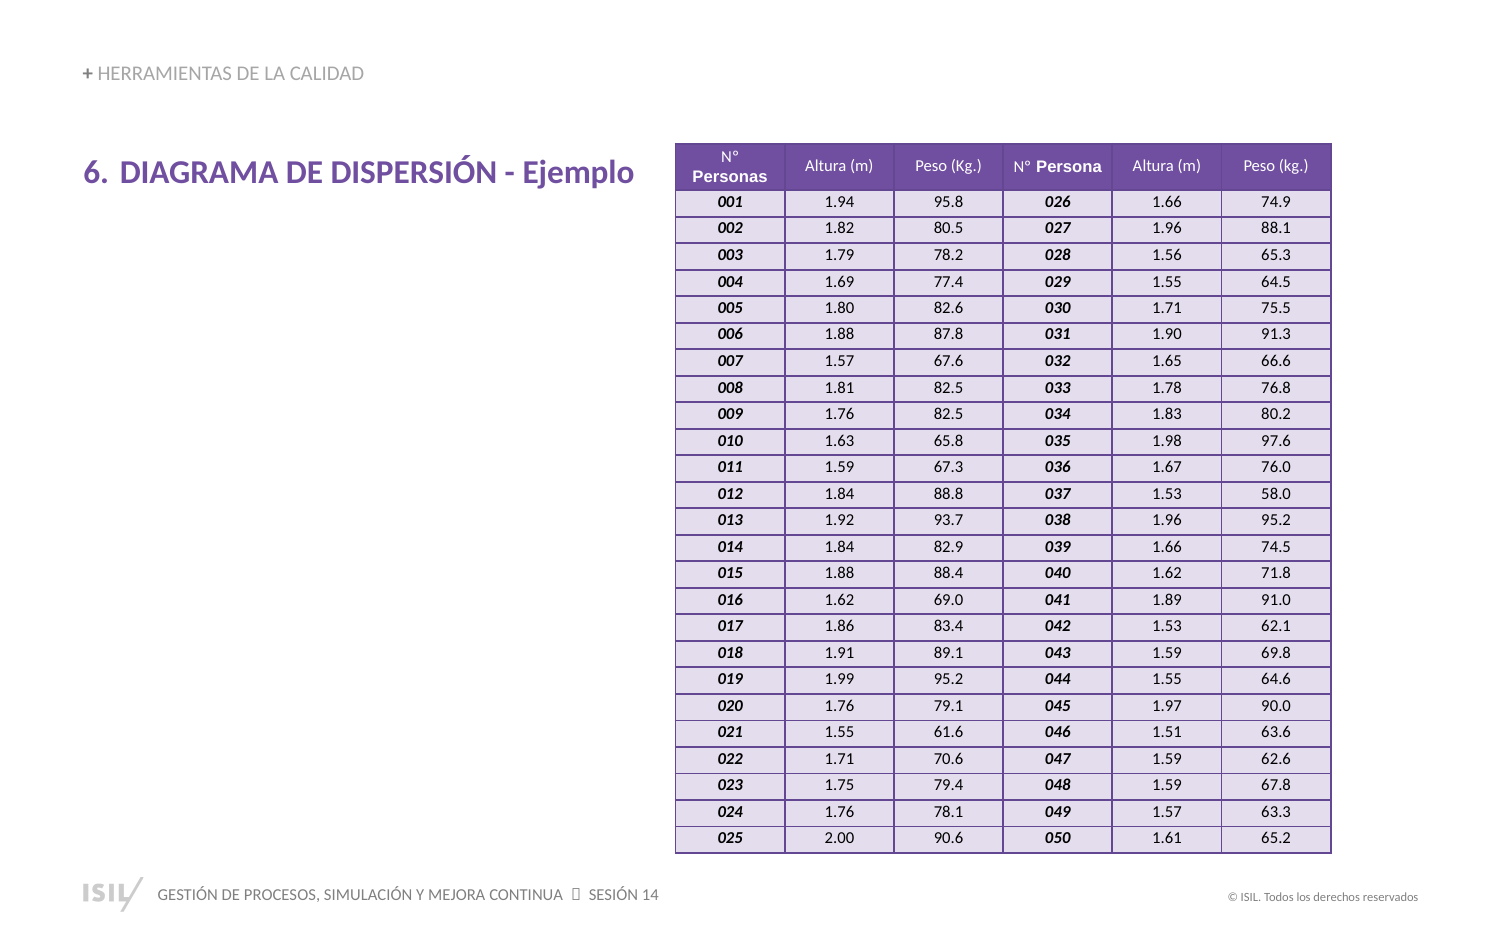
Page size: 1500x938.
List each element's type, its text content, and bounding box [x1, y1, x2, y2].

table_cell 1.94 [786, 191, 893, 216]
table_cell 88.1 [1222, 218, 1330, 242]
table_cell 1.78 [1113, 377, 1221, 401]
table_cell 033 [1004, 377, 1111, 401]
text_box + HERRAMIENTAS DE LA CALIDAD [82, 62, 482, 85]
table_cell 64.6 [1222, 668, 1330, 693]
table_cell 1.71 [786, 748, 893, 773]
table_cell 1.86 [786, 615, 893, 640]
table_cell 97.6 [1222, 430, 1330, 454]
table_cell 62.1 [1222, 615, 1330, 640]
table_cell 65.2 [1222, 827, 1330, 852]
table_cell 040 [1004, 562, 1111, 587]
table_cell 1.59 [1113, 748, 1221, 773]
table_cell 95.2 [895, 668, 1002, 693]
table_cell 025 [676, 827, 784, 852]
table_cell 1.84 [786, 483, 893, 507]
table_cell 1.57 [786, 350, 893, 375]
table_cell 1.75 [786, 774, 893, 799]
table_cell 008 [676, 377, 784, 401]
table_cell 1.67 [1113, 456, 1221, 481]
table_cell 030 [1004, 297, 1111, 322]
table_cell 043 [1004, 642, 1111, 666]
table_cell 004 [676, 271, 784, 295]
table_header Altura (m) [1113, 145, 1221, 189]
table_cell 1.76 [786, 801, 893, 826]
table_cell 1.91 [786, 642, 893, 666]
table_cell 82.5 [895, 403, 1002, 428]
table_cell 026 [1004, 191, 1111, 216]
table_cell 1.66 [1113, 536, 1221, 560]
table_cell 76.8 [1222, 377, 1330, 401]
table_cell 1.53 [1113, 483, 1221, 507]
table_cell 1.53 [1113, 615, 1221, 640]
table_cell 046 [1004, 721, 1111, 746]
table_cell 041 [1004, 589, 1111, 613]
table_cell 93.7 [895, 509, 1002, 534]
table_cell 1.65 [1113, 350, 1221, 375]
table_cell 1.88 [786, 324, 893, 348]
table_cell 1.51 [1113, 721, 1221, 746]
table_header Peso (Kg.) [895, 145, 1002, 189]
table_cell 010 [676, 430, 784, 454]
table_cell 1.57 [1113, 801, 1221, 826]
table_cell 58.0 [1222, 483, 1330, 507]
table_cell 1.99 [786, 668, 893, 693]
table_cell 1.59 [1113, 774, 1221, 799]
table_cell 028 [1004, 244, 1111, 269]
table_cell 012 [676, 483, 784, 507]
table_header Nº Personas [676, 145, 784, 189]
table_cell 61.6 [895, 721, 1002, 746]
table_cell 1.62 [1113, 562, 1221, 587]
table_cell 80.2 [1222, 403, 1330, 428]
table_cell 007 [676, 350, 784, 375]
table_header Peso (kg.) [1222, 145, 1330, 189]
table_cell 017 [676, 615, 784, 640]
table_cell 74.9 [1222, 191, 1330, 216]
table_cell 020 [676, 695, 784, 720]
table_header Altura (m) [786, 145, 893, 189]
table_cell 82.9 [895, 536, 1002, 560]
table_cell 90.0 [1222, 695, 1330, 720]
table_cell 95.8 [895, 191, 1002, 216]
table_cell 021 [676, 721, 784, 746]
table_cell 047 [1004, 748, 1111, 773]
table_cell 042 [1004, 615, 1111, 640]
table_cell 1.55 [1113, 271, 1221, 295]
table_cell 79.1 [895, 695, 1002, 720]
table_cell 1.62 [786, 589, 893, 613]
table_cell 63.3 [1222, 801, 1330, 826]
text_box DIAGRAMA DE DISPERSIÓN - Ejemplo [83, 150, 675, 191]
table_cell 63.6 [1222, 721, 1330, 746]
table_cell 048 [1004, 774, 1111, 799]
table_cell 050 [1004, 827, 1111, 852]
table_cell 049 [1004, 801, 1111, 826]
table_cell 001 [676, 191, 784, 216]
table_cell 1.98 [1113, 430, 1221, 454]
table_cell 1.80 [786, 297, 893, 322]
table_cell 1.76 [786, 403, 893, 428]
table_cell 65.8 [895, 430, 1002, 454]
table_cell 034 [1004, 403, 1111, 428]
table_cell 1.83 [1113, 403, 1221, 428]
table_cell 045 [1004, 695, 1111, 720]
table_cell 029 [1004, 271, 1111, 295]
table_cell 1.92 [786, 509, 893, 534]
table_cell 79.4 [895, 774, 1002, 799]
table_cell 1.90 [1113, 324, 1221, 348]
table_cell 031 [1004, 324, 1111, 348]
table_cell 1.63 [786, 430, 893, 454]
table_cell 002 [676, 218, 784, 242]
table_cell 023 [676, 774, 784, 799]
table_cell 1.84 [786, 536, 893, 560]
table_cell 67.3 [895, 456, 1002, 481]
table_cell 1.55 [786, 721, 893, 746]
table_cell 015 [676, 562, 784, 587]
table_cell 036 [1004, 456, 1111, 481]
table_cell 70.6 [895, 748, 1002, 773]
table_cell 013 [676, 509, 784, 534]
table_cell 78.2 [895, 244, 1002, 269]
table_cell 037 [1004, 483, 1111, 507]
table_cell 95.2 [1222, 509, 1330, 534]
table_cell 75.5 [1222, 297, 1330, 322]
table_cell 71.8 [1222, 562, 1330, 587]
table_cell 67.6 [895, 350, 1002, 375]
table_cell 77.4 [895, 271, 1002, 295]
table_cell 1.59 [1113, 642, 1221, 666]
table_cell 014 [676, 536, 784, 560]
table_cell 88.4 [895, 562, 1002, 587]
table_cell 003 [676, 244, 784, 269]
table_cell 035 [1004, 430, 1111, 454]
table_cell 64.5 [1222, 271, 1330, 295]
table_cell 011 [676, 456, 784, 481]
table_cell 65.3 [1222, 244, 1330, 269]
table_cell 009 [676, 403, 784, 428]
table_cell 74.5 [1222, 536, 1330, 560]
table_header Nº Persona [1004, 145, 1111, 189]
table_cell 1.97 [1113, 695, 1221, 720]
table_cell 044 [1004, 668, 1111, 693]
table_cell 027 [1004, 218, 1111, 242]
table_cell 1.88 [786, 562, 893, 587]
table_cell 82.6 [895, 297, 1002, 322]
table_cell 67.8 [1222, 774, 1330, 799]
table_cell 019 [676, 668, 784, 693]
table_cell 032 [1004, 350, 1111, 375]
table_cell 1.56 [1113, 244, 1221, 269]
table_cell 1.96 [1113, 509, 1221, 534]
table_cell 1.82 [786, 218, 893, 242]
table_cell 69.8 [1222, 642, 1330, 666]
table_cell 1.59 [786, 456, 893, 481]
table_cell 1.71 [1113, 297, 1221, 322]
table_cell 1.89 [1113, 589, 1221, 613]
table_cell 1.69 [786, 271, 893, 295]
table_cell 91.0 [1222, 589, 1330, 613]
table_cell 89.1 [895, 642, 1002, 666]
table_cell 022 [676, 748, 784, 773]
table_cell 1.79 [786, 244, 893, 269]
table_cell 66.6 [1222, 350, 1330, 375]
table_cell 82.5 [895, 377, 1002, 401]
table_cell 1.55 [1113, 668, 1221, 693]
table_cell 69.0 [895, 589, 1002, 613]
table_cell 024 [676, 801, 784, 826]
table_cell 90.6 [895, 827, 1002, 852]
table_cell 038 [1004, 509, 1111, 534]
table_cell 016 [676, 589, 784, 613]
table_cell 80.5 [895, 218, 1002, 242]
table_cell 1.61 [1113, 827, 1221, 852]
table_cell 1.81 [786, 377, 893, 401]
table_cell 2.00 [786, 827, 893, 852]
table_cell 62.6 [1222, 748, 1330, 773]
table_cell 018 [676, 642, 784, 666]
table_cell 76.0 [1222, 456, 1330, 481]
table_cell 1.66 [1113, 191, 1221, 216]
table_cell 87.8 [895, 324, 1002, 348]
table_cell 83.4 [895, 615, 1002, 640]
table_cell 039 [1004, 536, 1111, 560]
table_cell 91.3 [1222, 324, 1330, 348]
table_cell 1.76 [786, 695, 893, 720]
table_cell 78.1 [895, 801, 1002, 826]
table_cell 88.8 [895, 483, 1002, 507]
table_cell 005 [676, 297, 784, 322]
table_cell 1.96 [1113, 218, 1221, 242]
table_cell 006 [676, 324, 784, 348]
